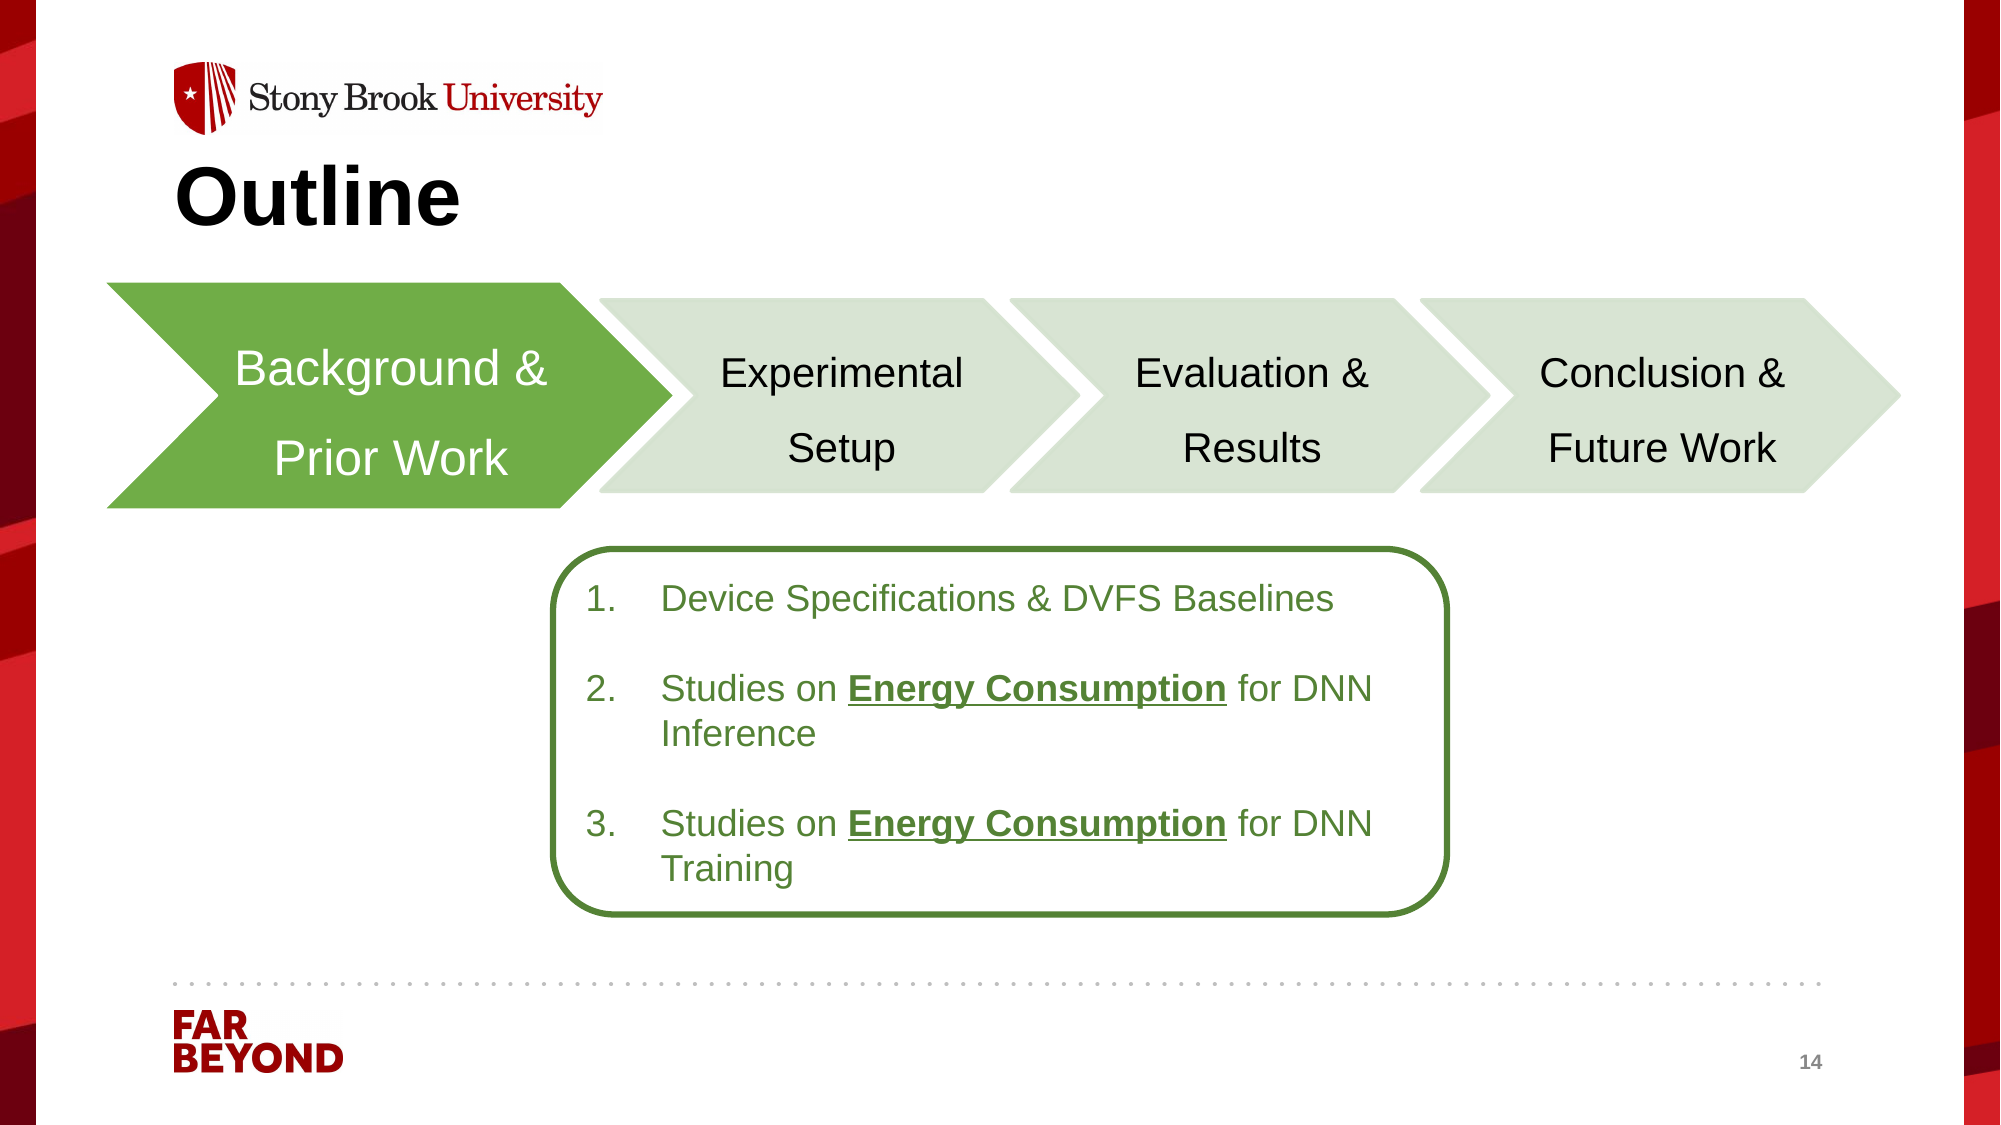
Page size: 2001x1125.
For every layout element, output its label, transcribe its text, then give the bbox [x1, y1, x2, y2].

picture [1964, 0, 2000, 1125]
picture [174, 62, 603, 135]
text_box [99, 269, 1901, 521]
text_box Device Specifications & DVFS Baselines Studies on Energy Consumption for DNN Inference Studies on Energy Consumption for DNN Training [552, 548, 1447, 915]
picture [174, 1010, 343, 1073]
slide_number 14 [1387, 1031, 1838, 1092]
title Outline [174, 169, 1825, 255]
picture [0, 0, 36, 1125]
